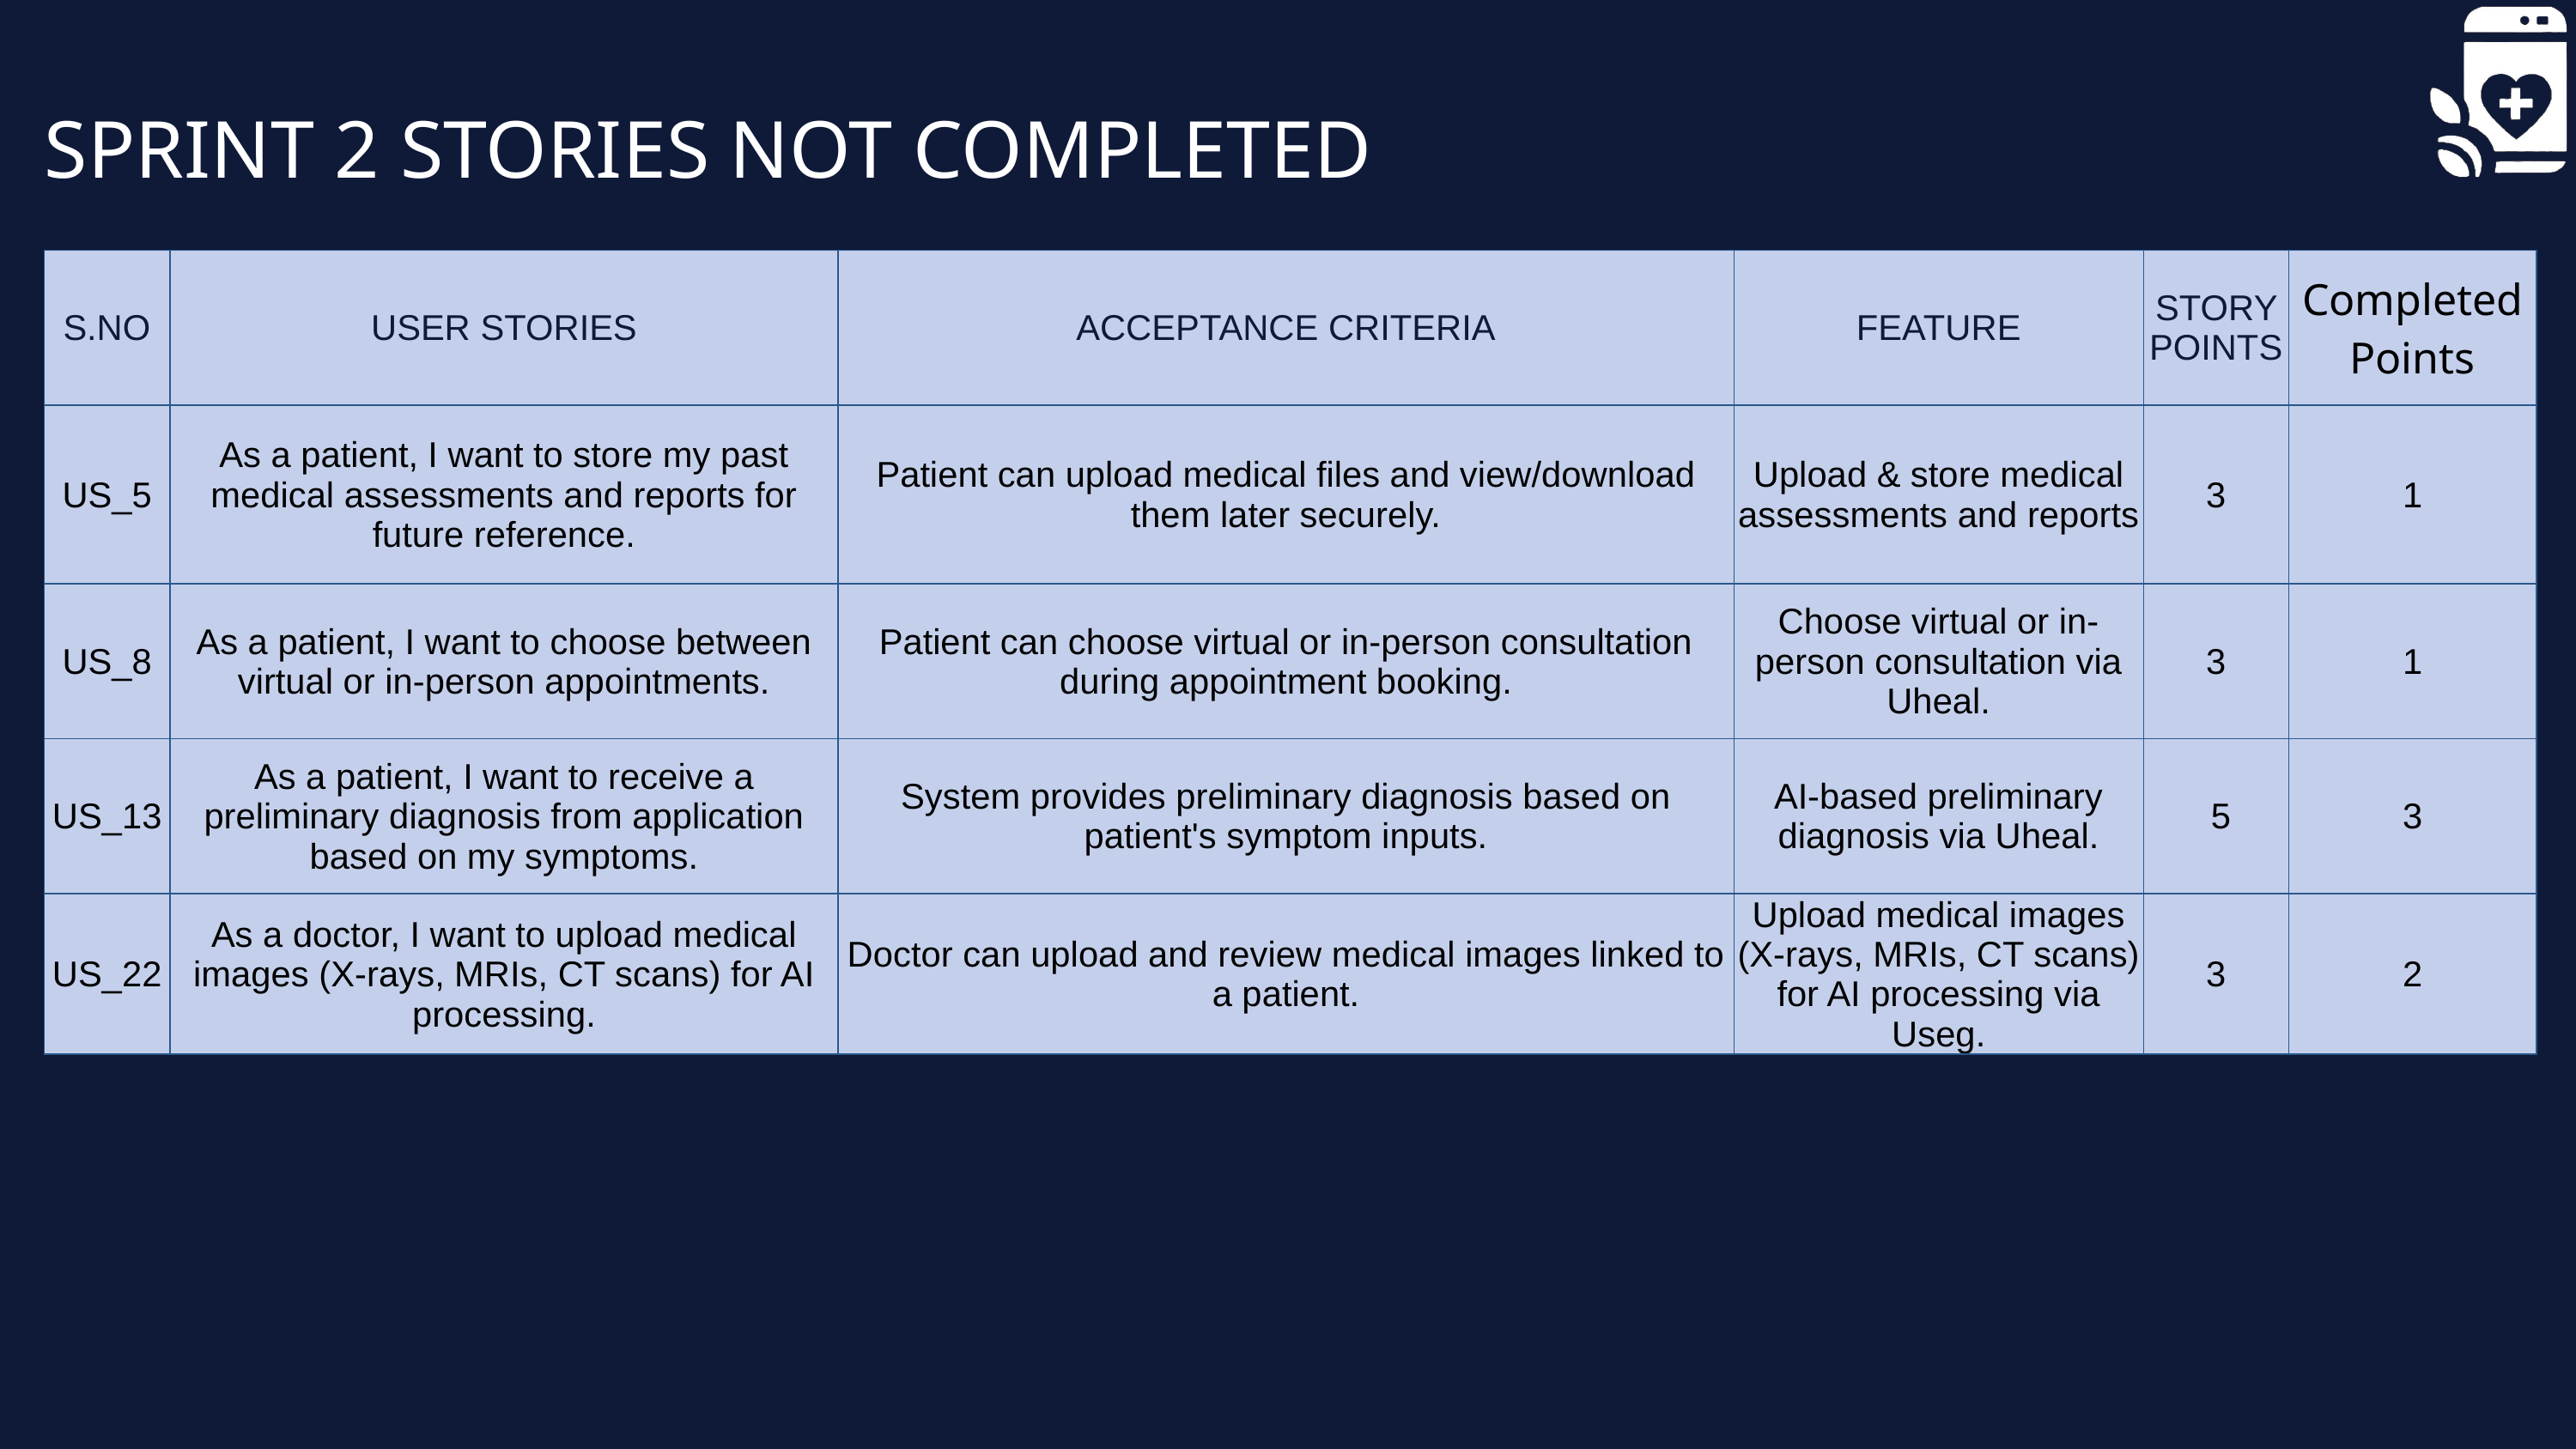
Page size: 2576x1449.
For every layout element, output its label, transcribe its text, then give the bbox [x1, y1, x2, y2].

table_cell 3 [2144, 894, 2288, 1053]
title SPRINT 2 STORIES NOT COMPLETED [31, 43, 1722, 251]
table_header ACCEPTANCE CRITERIA [839, 251, 1734, 404]
table_cell US_22 [45, 894, 169, 1053]
table_cell US_13 [45, 739, 169, 893]
table_cell Doctor can upload and review medical images linked to a patient. [839, 894, 1734, 1053]
table_cell Upload & store medical assessments and reports [1735, 406, 2143, 583]
table_header USER STORIES [171, 251, 837, 404]
table_cell Choose virtual or in-person consultation via Uheal. [1735, 585, 2143, 738]
table_cell 1 [2289, 585, 2536, 738]
table_cell Upload medical images (X-rays, MRIs, CT scans) for AI processing via Useg. [1735, 894, 2143, 1053]
table_cell 3 [2144, 406, 2288, 583]
table_cell AI-based preliminary diagnosis via Uheal. [1735, 739, 2143, 893]
table_cell US_5 [45, 406, 169, 583]
table_cell US_8 [45, 585, 169, 738]
table_header FEATURE [1735, 251, 2143, 404]
table_cell 3 [2144, 585, 2288, 738]
table_header Completed Points [2289, 251, 2536, 404]
table_cell 3 [2289, 739, 2536, 893]
table_cell System provides preliminary diagnosis based on patient's symptom inputs. [839, 739, 1734, 893]
table_cell Patient can upload medical files and view/download them later securely. [839, 406, 1734, 583]
table_cell 5 [2144, 739, 2288, 893]
table_header S.NO [45, 251, 169, 404]
picture [2408, 0, 2576, 202]
table_cell As a doctor, I want to upload medical images (X-rays, MRIs, CT scans) for AI processing. [171, 894, 837, 1053]
table_cell 2 [2289, 894, 2536, 1053]
table_cell As a patient, I want to choose between virtual or in-person appointments. [171, 585, 837, 738]
table_cell As a patient, I want to receive a preliminary diagnosis from application based on my symptoms. [171, 739, 837, 893]
table_cell As a patient, I want to store my past medical assessments and reports for future reference. [171, 406, 837, 583]
table_cell 1 [2289, 406, 2536, 583]
table_cell Patient can choose virtual or in-person consultation during appointment booking. [839, 585, 1734, 738]
table_header STORY POINTS [2144, 251, 2288, 404]
